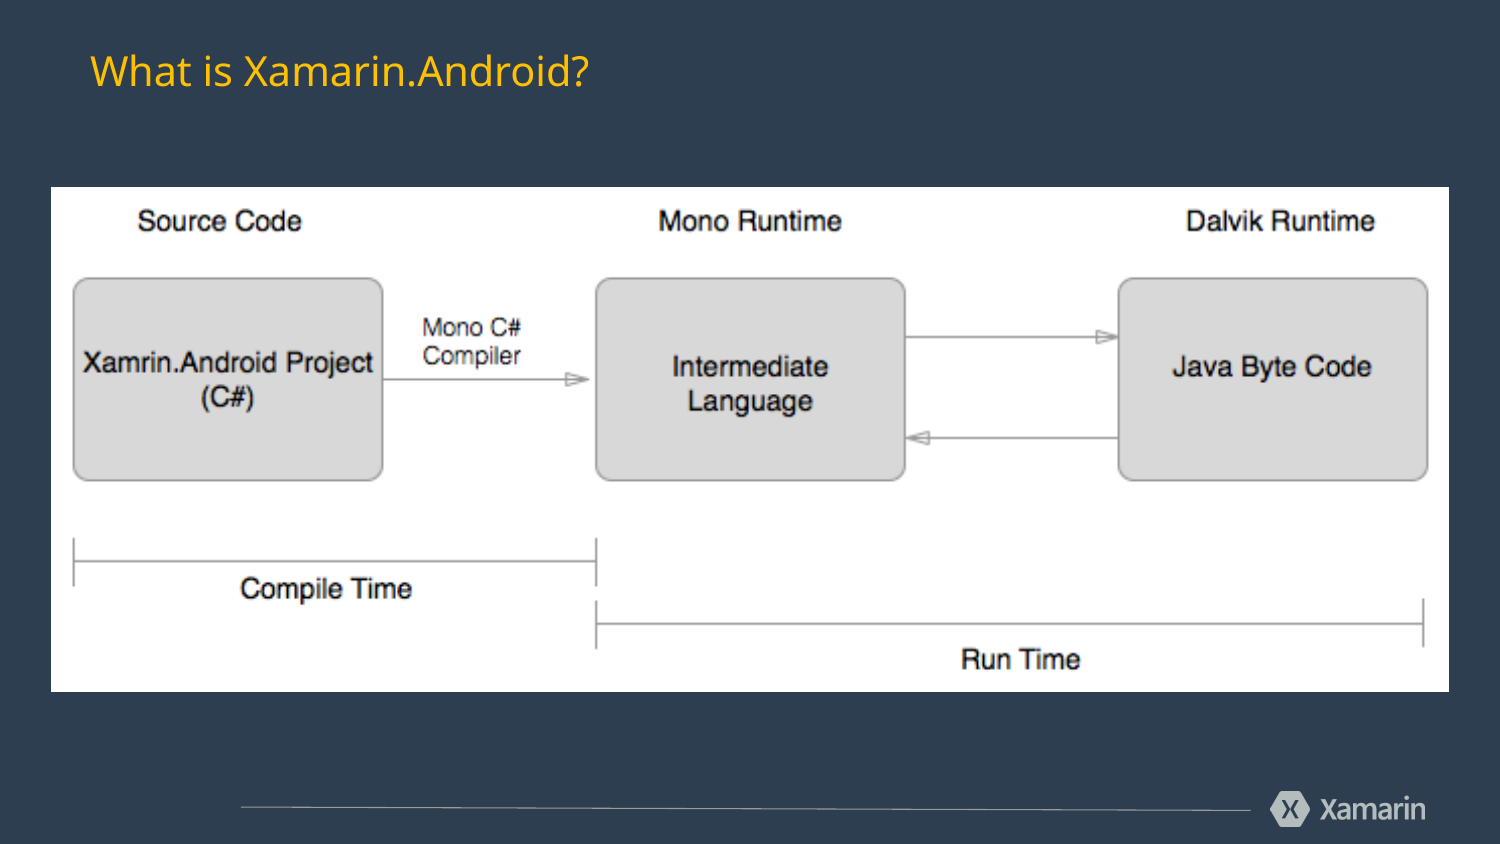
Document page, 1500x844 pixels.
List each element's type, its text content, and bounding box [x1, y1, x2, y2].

picture [0, 0, 1500, 844]
title What is Xamarin.Android? [75, 37, 1425, 102]
